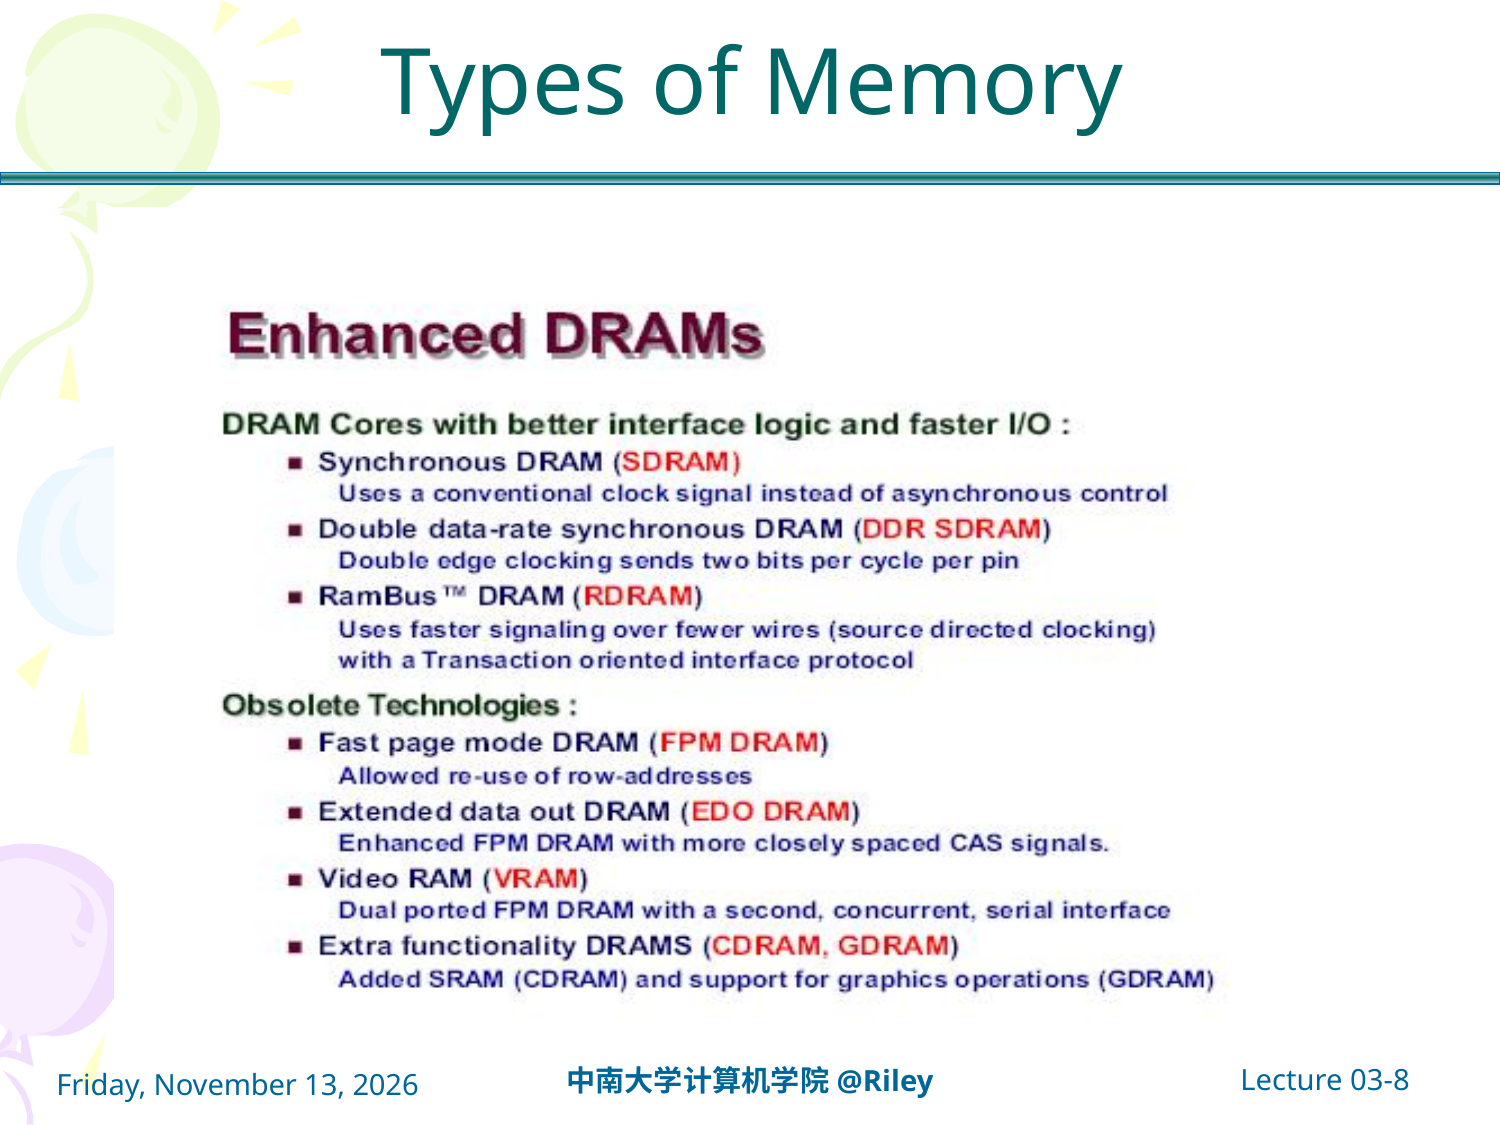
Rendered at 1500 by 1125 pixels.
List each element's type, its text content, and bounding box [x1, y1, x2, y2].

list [114, 207, 1420, 1121]
text_box Types of Memory [114, 0, 1390, 172]
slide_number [41, 1058, 109, 1106]
